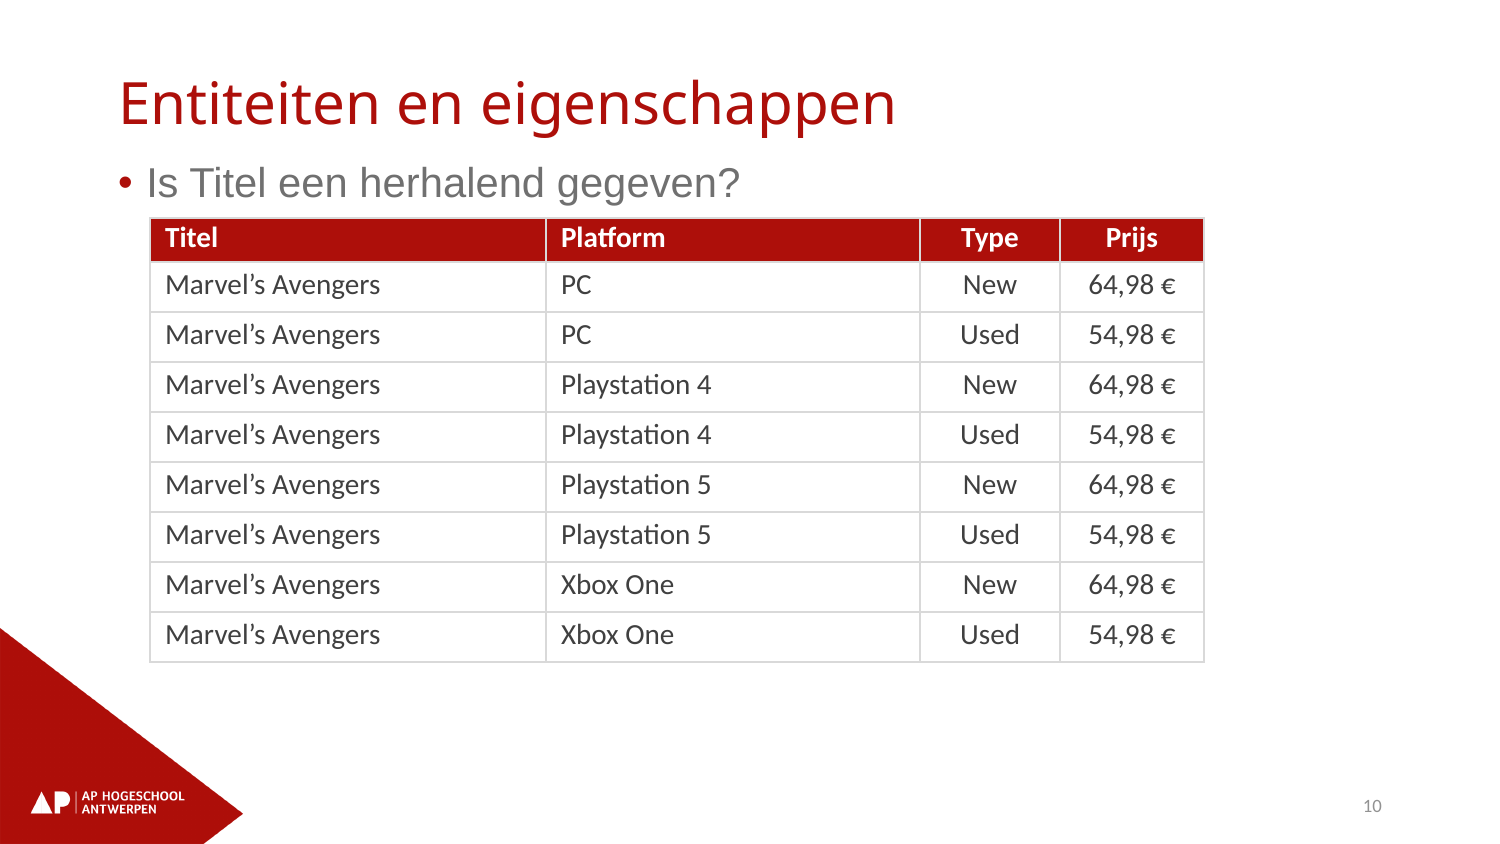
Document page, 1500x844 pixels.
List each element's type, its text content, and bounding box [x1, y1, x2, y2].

table_cell 54,98 € [1061, 313, 1203, 361]
table_header Platform [547, 219, 919, 261]
table_cell Marvel’s Avengers [151, 413, 545, 461]
table_cell New [921, 263, 1059, 311]
table_cell Marvel’s Avengers [151, 563, 545, 611]
table_header Prijs [1061, 219, 1203, 261]
table_cell 54,98 € [1061, 613, 1203, 661]
table_cell Marvel’s Avengers [151, 513, 545, 561]
table_cell 64,98 € [1061, 463, 1203, 511]
table_cell Marvel’s Avengers [151, 463, 545, 511]
table_cell Playstation 4 [547, 363, 919, 411]
table_cell 64,98 € [1061, 263, 1203, 311]
table_cell New [921, 463, 1059, 511]
table_cell Xbox One [547, 563, 919, 611]
table_header Type [921, 219, 1059, 261]
table_cell Marvel’s Avengers [151, 263, 545, 311]
table_cell PC [547, 263, 919, 311]
table_cell Marvel’s Avengers [151, 363, 545, 411]
table_cell New [921, 563, 1059, 611]
table_cell Xbox One [547, 613, 919, 661]
table_cell Used [921, 613, 1059, 661]
table_header Titel [151, 219, 545, 261]
table_cell New [921, 363, 1059, 411]
table_cell Marvel’s Avengers [151, 613, 545, 661]
table_cell Playstation 5 [547, 463, 919, 511]
table_cell 64,98 € [1061, 363, 1203, 411]
title Entiteiten en eigenschappen [103, 66, 1397, 141]
table_cell Playstation 4 [547, 413, 919, 461]
table_cell 54,98 € [1061, 413, 1203, 461]
table_cell Used [921, 413, 1059, 461]
table_cell Marvel’s Avengers [151, 313, 545, 361]
table_cell PC [547, 313, 919, 361]
table_cell Used [921, 513, 1059, 561]
table_cell 54,98 € [1061, 513, 1203, 561]
slide_number 10 [1263, 782, 1397, 827]
table_cell Used [921, 313, 1059, 361]
table_cell Playstation 5 [547, 513, 919, 561]
table_cell 64,98 € [1061, 563, 1203, 611]
list Is Titel een herhalend gegeven? [103, 154, 1397, 690]
picture [0, 623, 246, 844]
